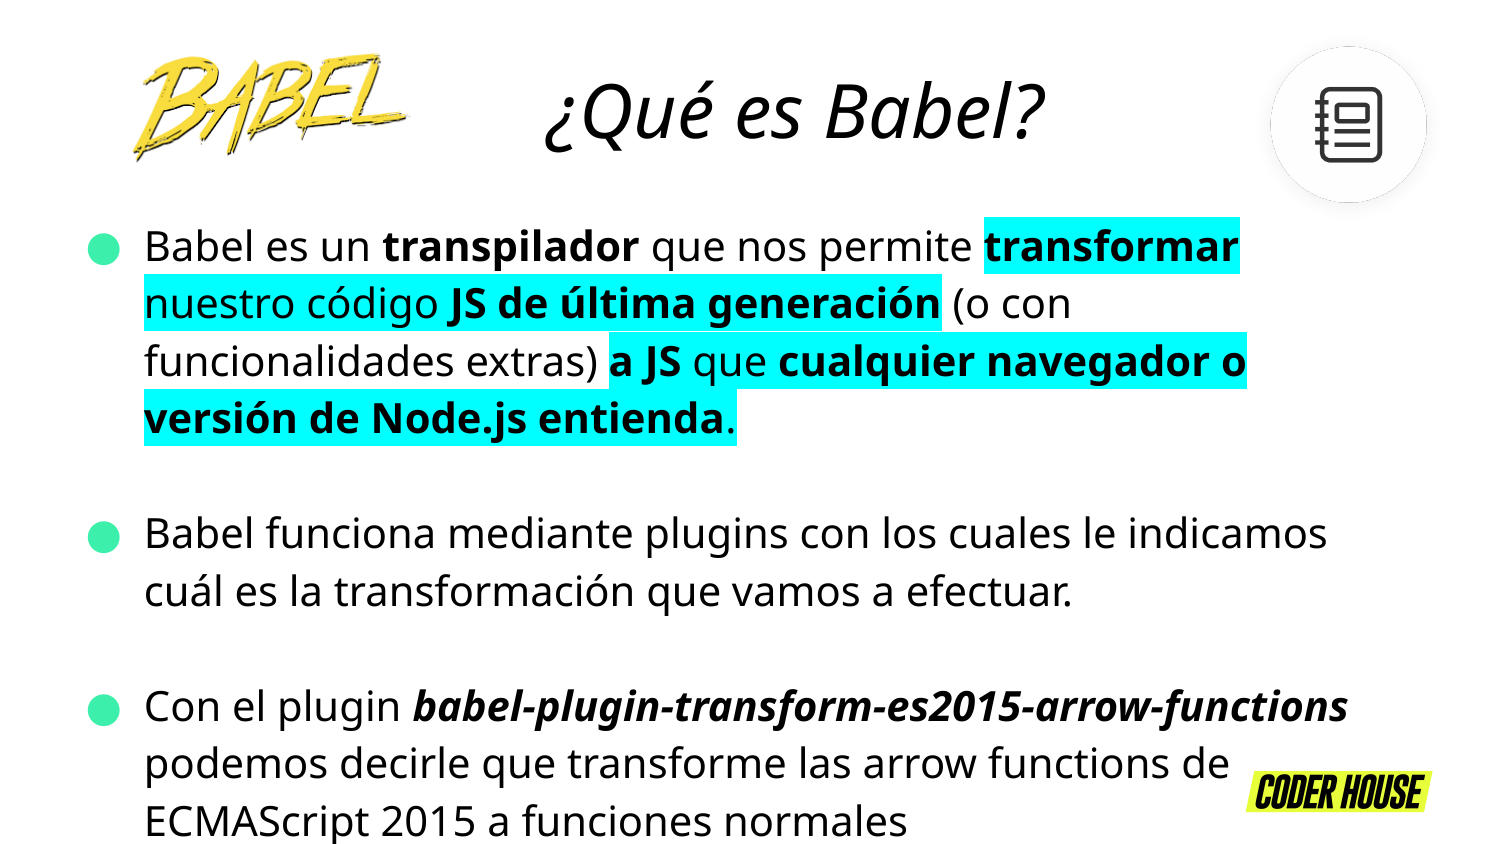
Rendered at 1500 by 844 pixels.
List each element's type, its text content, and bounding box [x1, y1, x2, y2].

picture [1241, 764, 1437, 819]
text_box Babel es un transpilador que nos permite transformar nuestro código JS de última generación (o con funcionalidades extras) a JS que cualquier navegador o versión de Node.js entienda. Babel funciona mediante plugins con los cuales le indicamos cuál es la transformación que vamos a efectuar. Con el plugin babel-plugin-transform-es2015-arrow-functions podemos decirle que transforme las arrow functions de ECMAScript 2015 a funciones normales [54, 197, 1368, 806]
picture [105, 32, 442, 185]
text_box ¿Qué es Babel? [446, 48, 1230, 169]
picture [1251, 27, 1447, 223]
